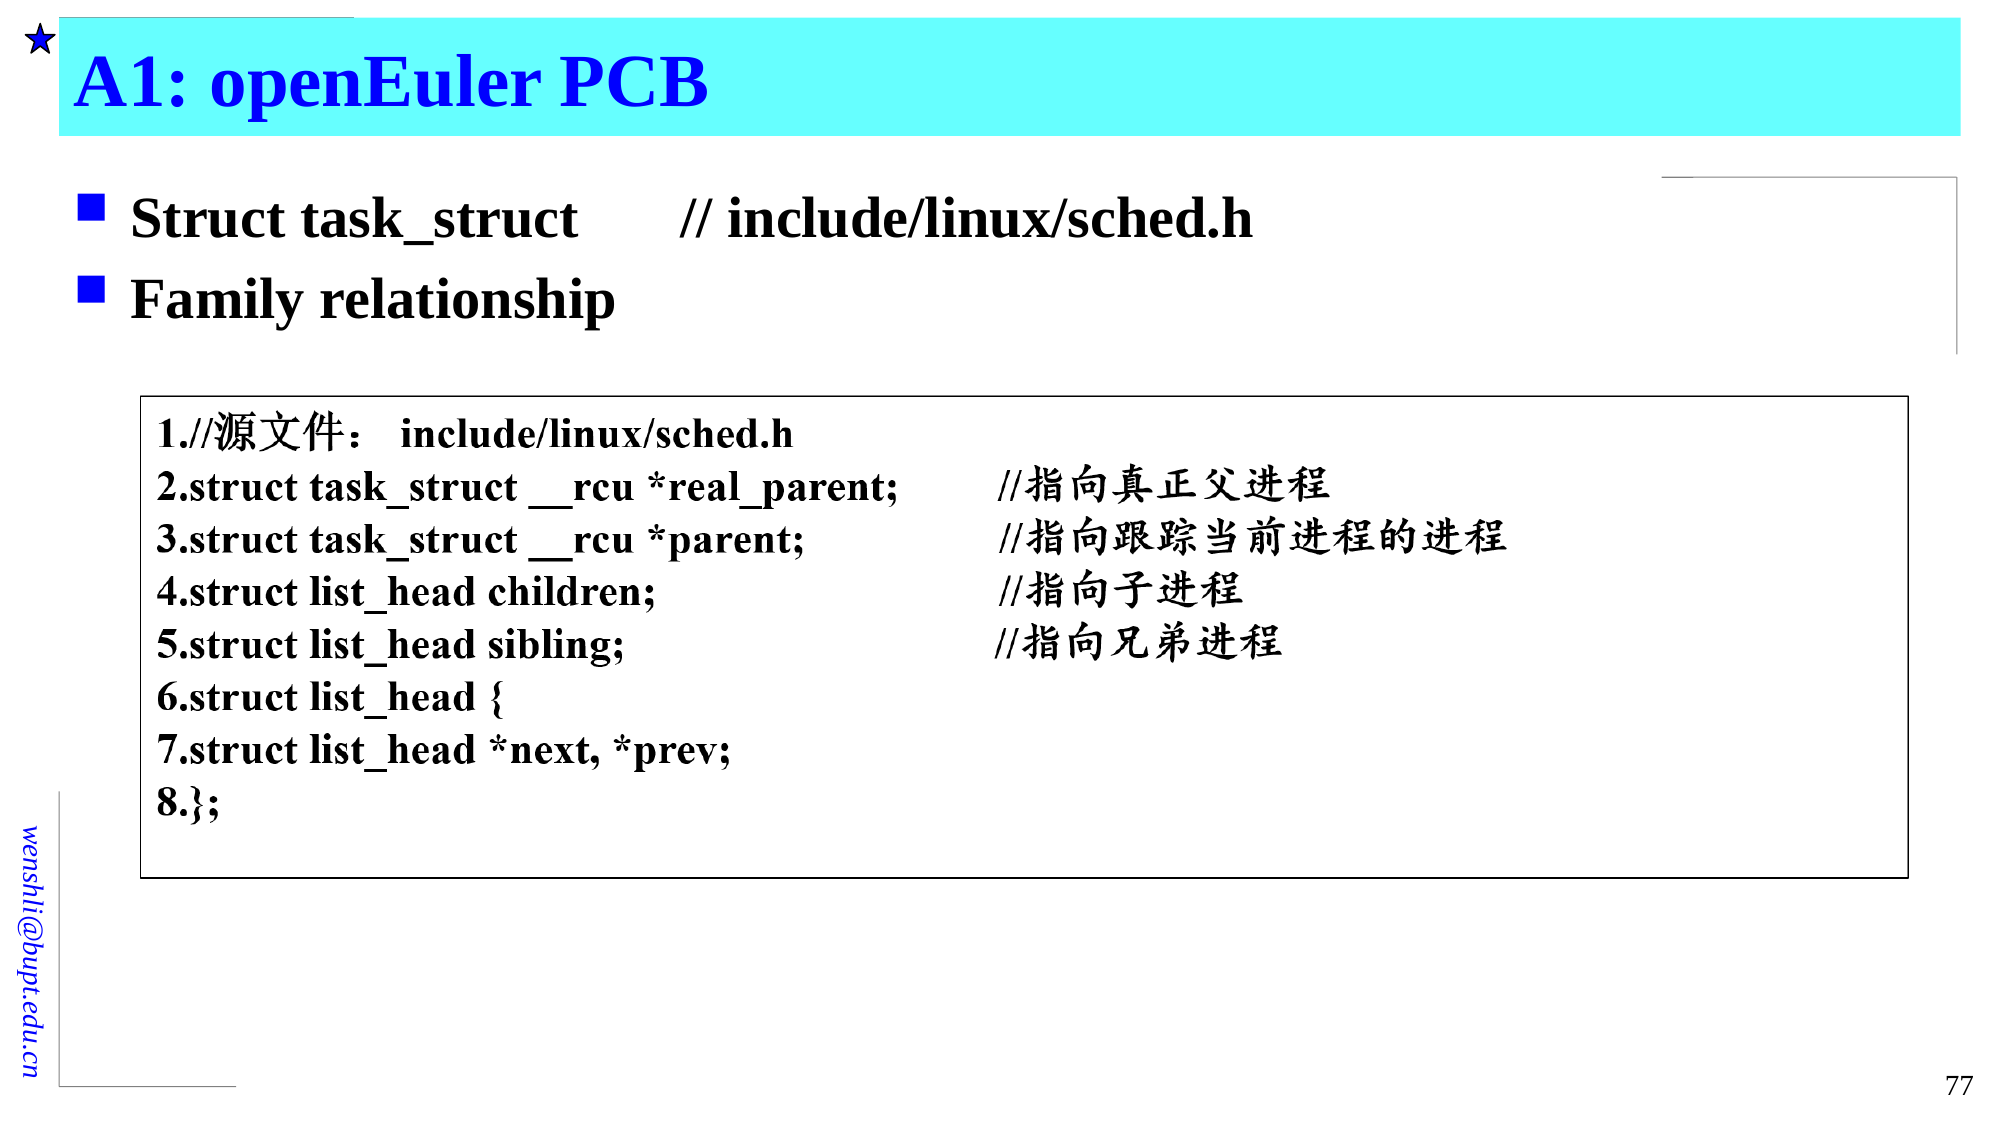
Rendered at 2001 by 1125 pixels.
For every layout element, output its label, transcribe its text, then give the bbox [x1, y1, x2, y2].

list Struct task_struct // include/linux/sched.h Family relationship [59, 171, 1955, 356]
picture [135, 390, 1912, 885]
slide_number 77 [1822, 1058, 1990, 1113]
title A1: openEuler PCB [58, 17, 1961, 137]
